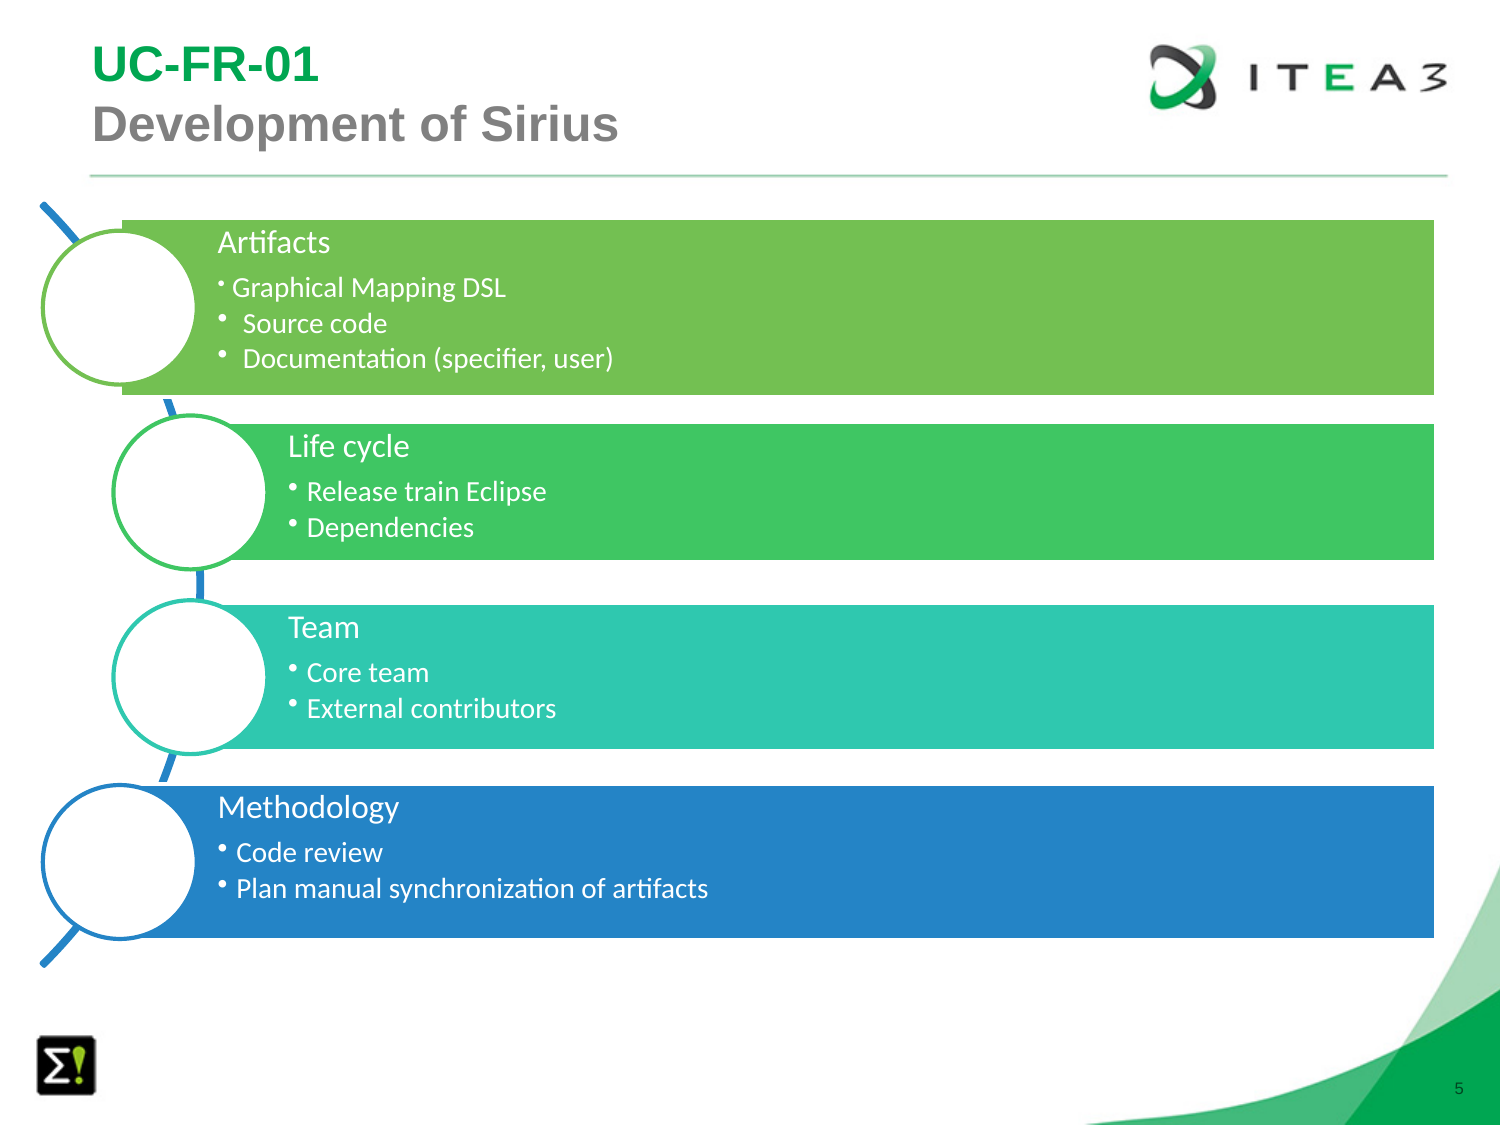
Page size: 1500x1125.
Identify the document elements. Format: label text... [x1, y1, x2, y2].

picture [0, 0, 1500, 1125]
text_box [29, 184, 1448, 986]
title UC-FR-01 Development of Sirius [76, 23, 1099, 160]
